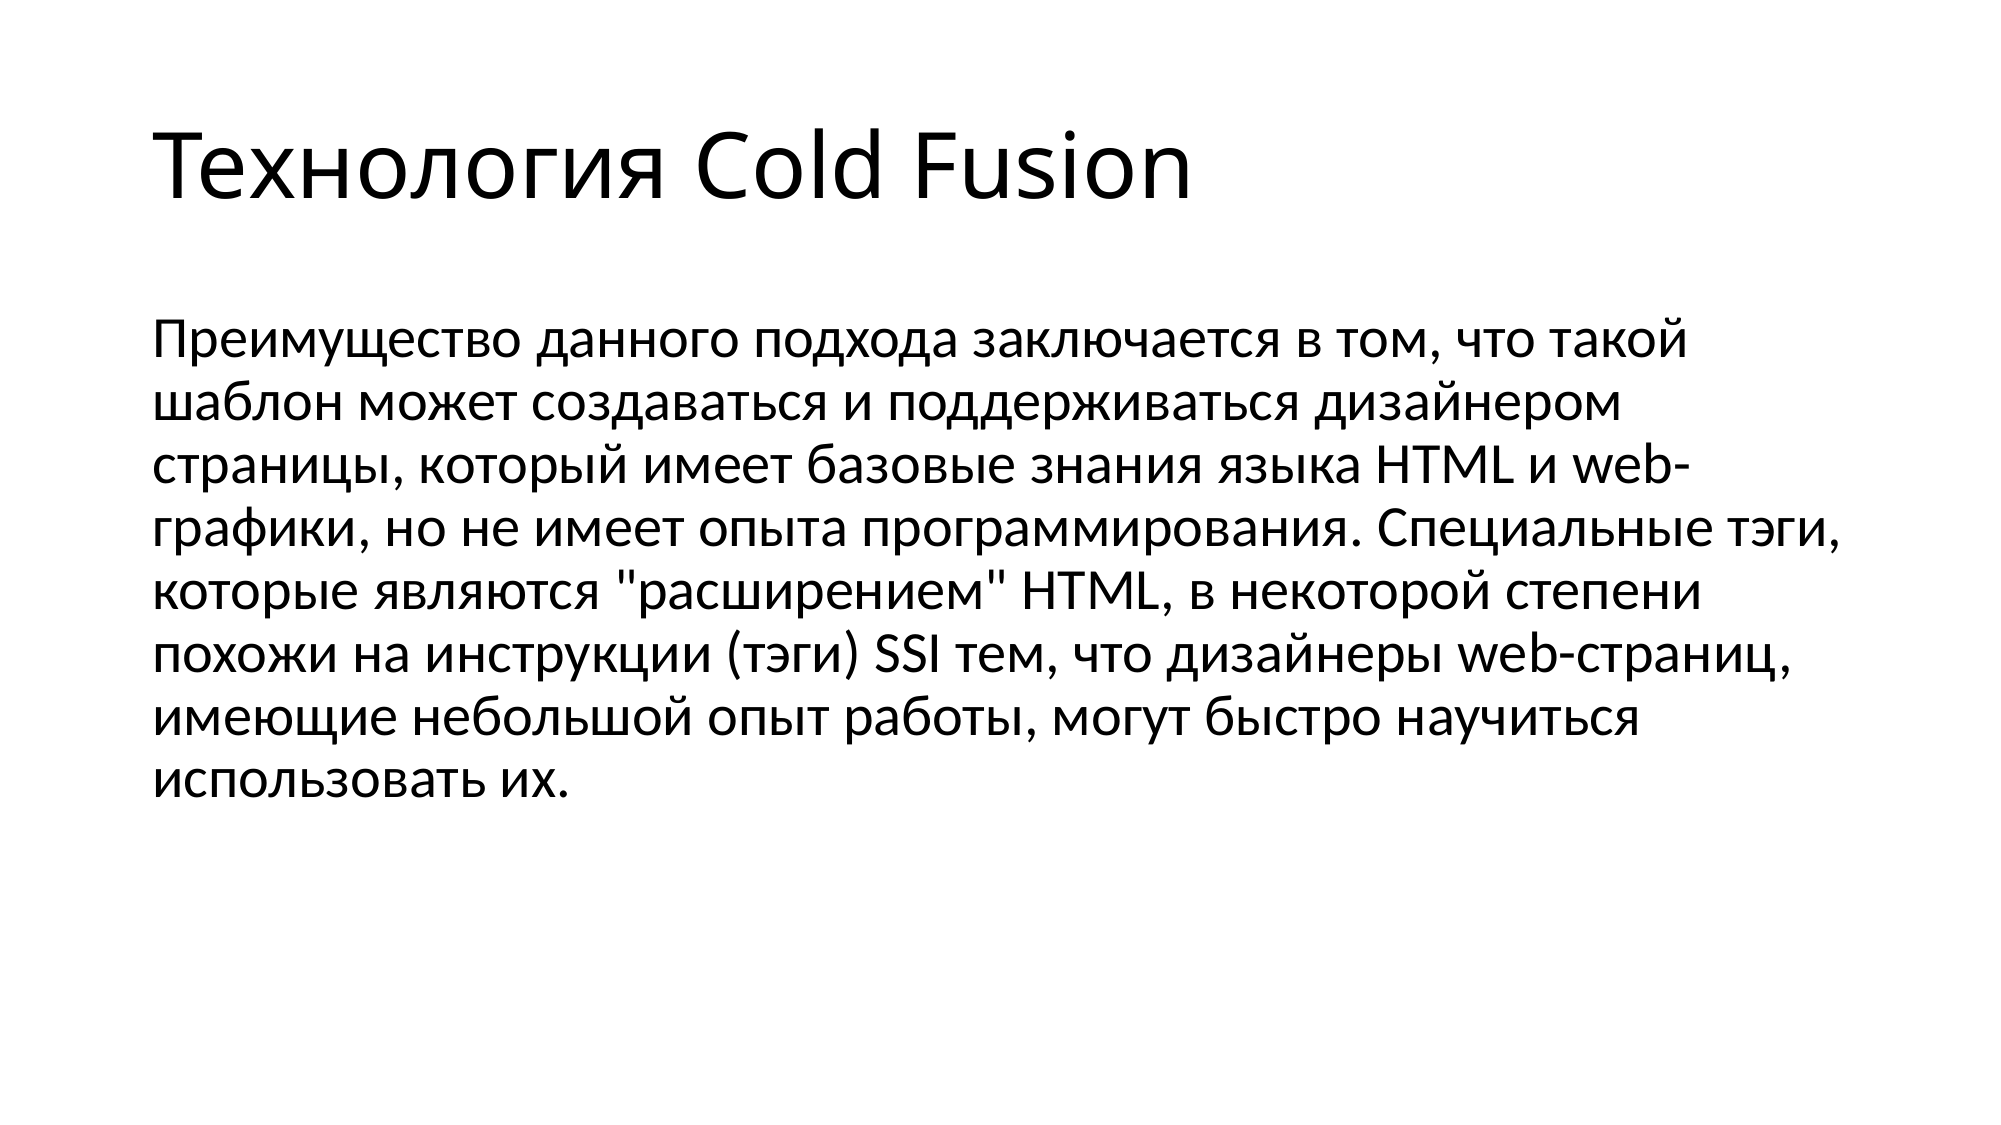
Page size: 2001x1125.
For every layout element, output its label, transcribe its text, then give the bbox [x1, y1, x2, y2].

list Преимущество данного подхода заключается в том, что такой шаблон может создаваться и поддерживаться дизайнером страницы, который имеет базовые знания языка HTML и web-графики, но не имеет опыта программирования. Специальные тэги, которые являются "расширением" HTML, в некоторой степени похожи на инструкции (тэги) SSI тем, что дизайнеры web-страниц, имеющие небольшой опыт работы, могут быстро научиться использовать их. [137, 299, 1863, 1014]
title Технология Cold Fusion [137, 59, 1863, 278]
